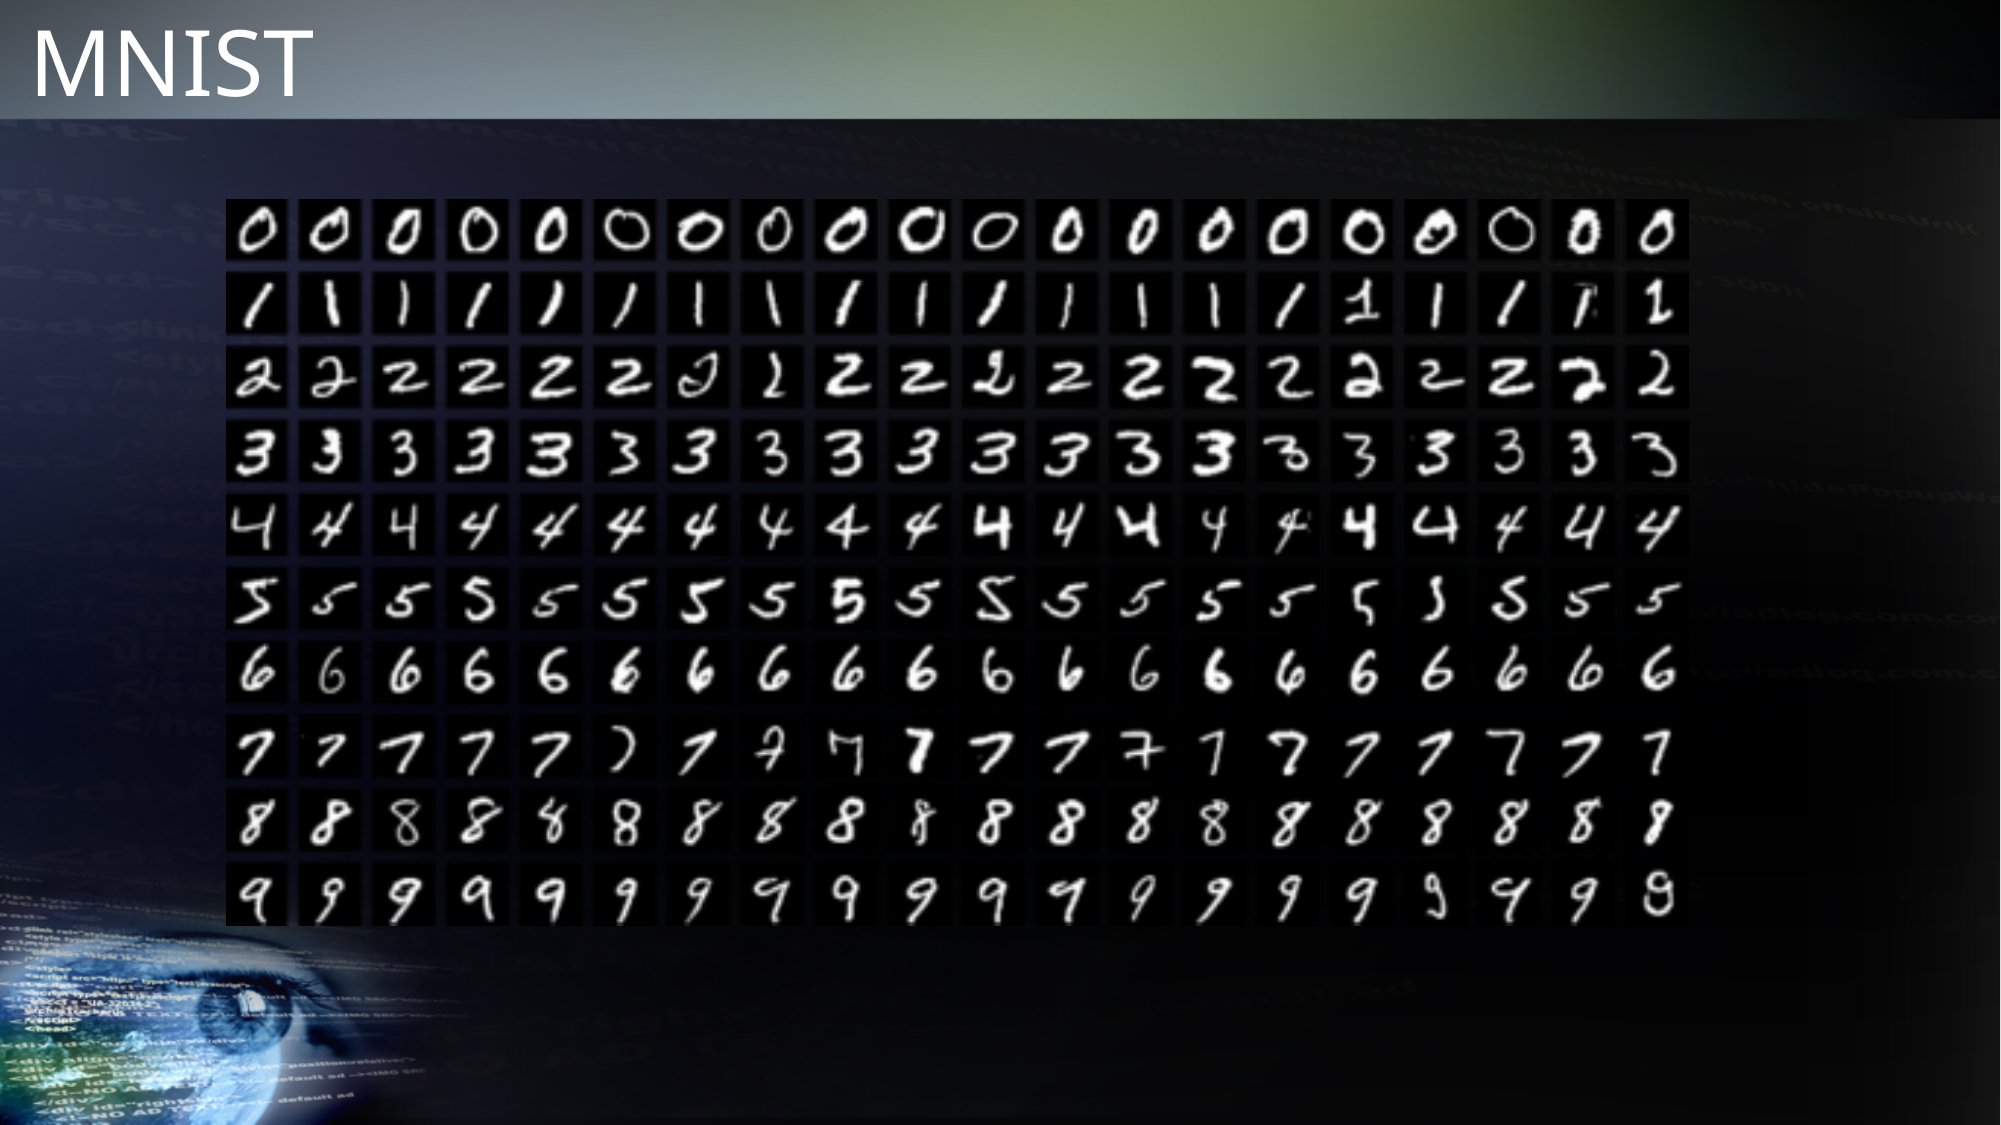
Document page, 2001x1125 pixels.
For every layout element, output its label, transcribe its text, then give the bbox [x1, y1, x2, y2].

picture [0, 0, 2001, 1125]
title MNIST [14, 7, 1967, 113]
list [225, 199, 1689, 926]
